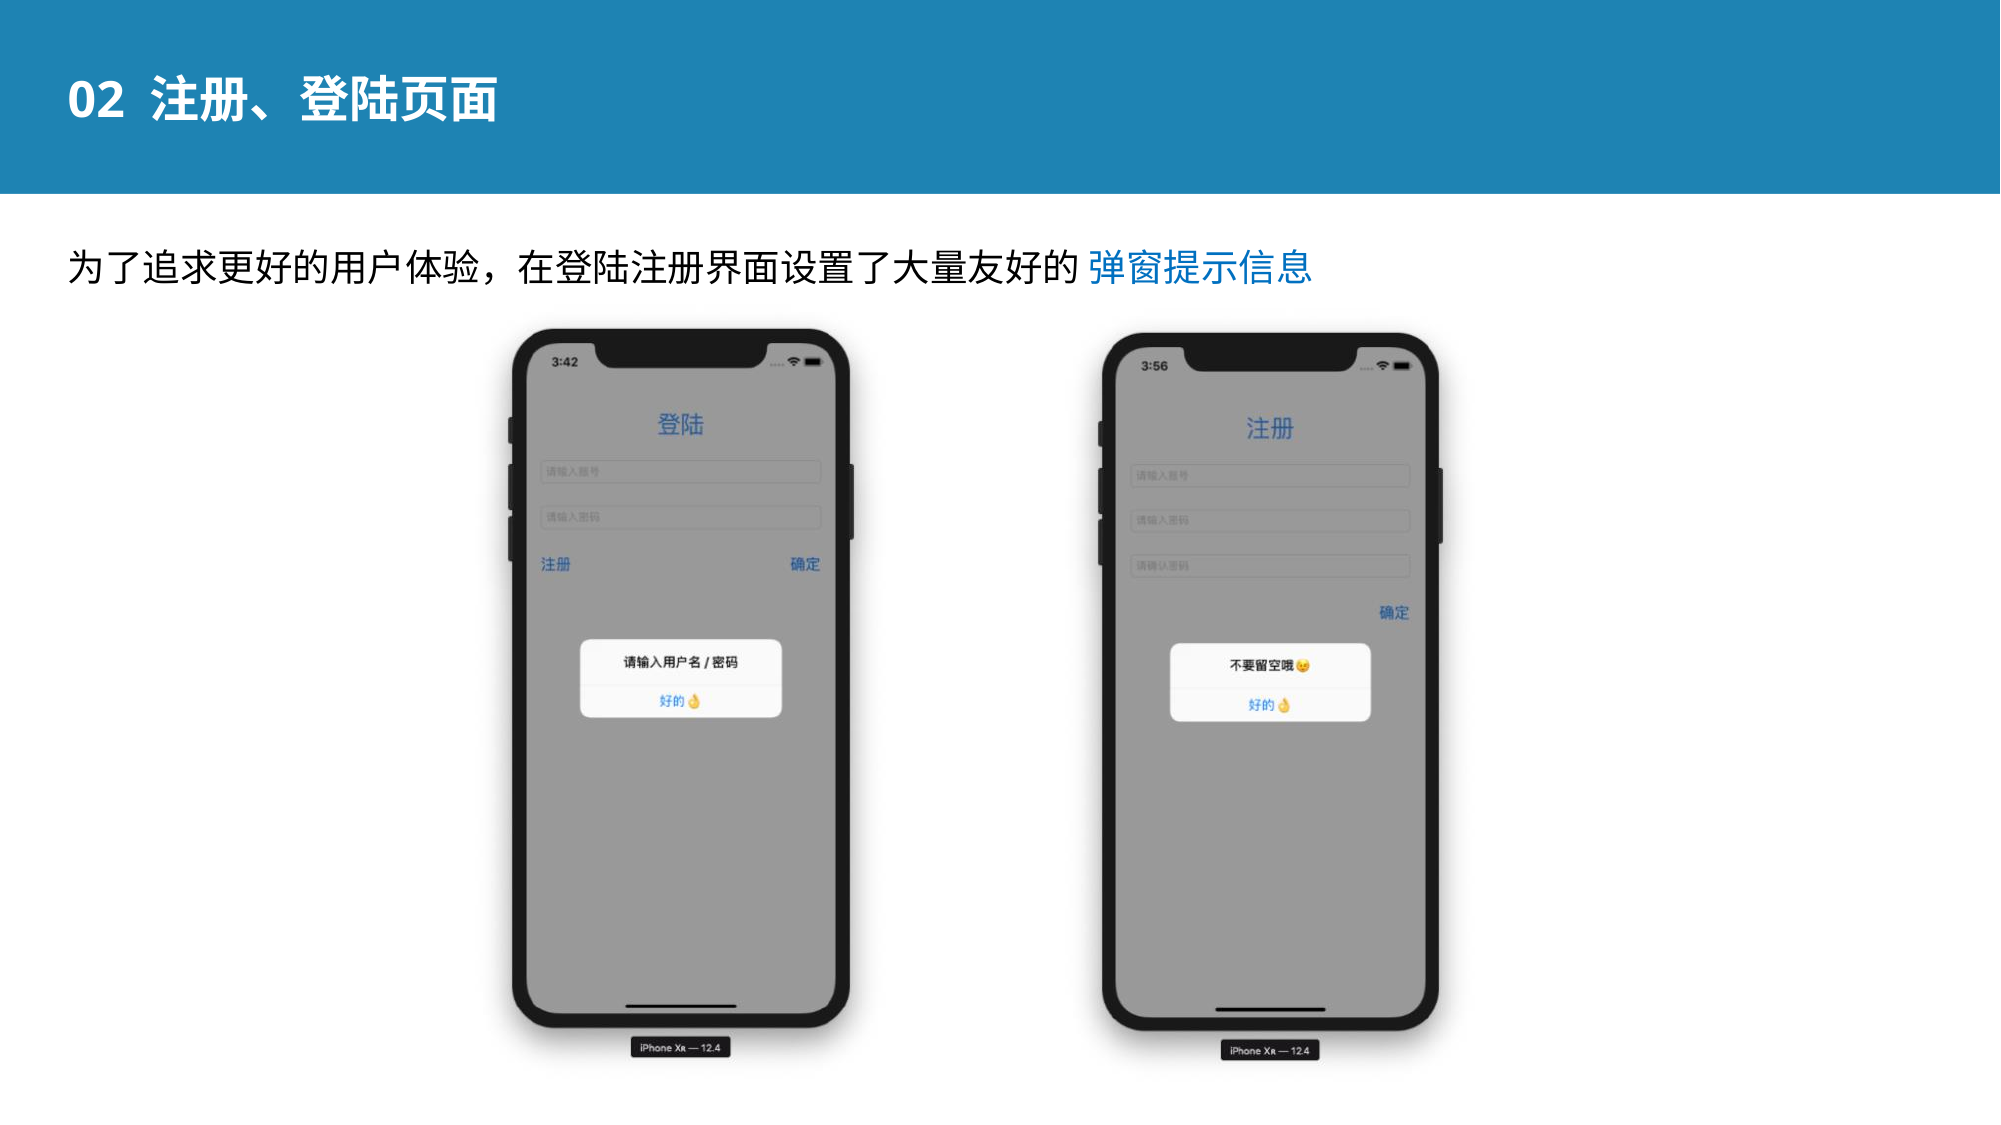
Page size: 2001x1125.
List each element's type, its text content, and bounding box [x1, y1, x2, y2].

text_box 为了追求更好的用户体验，在登陆注册界面设置了大量友好的 弹窗提示信息 [52, 236, 1754, 297]
list 02 注册、登陆页面 [52, 41, 924, 162]
picture [459, 297, 903, 1087]
picture [1049, 300, 1492, 1090]
